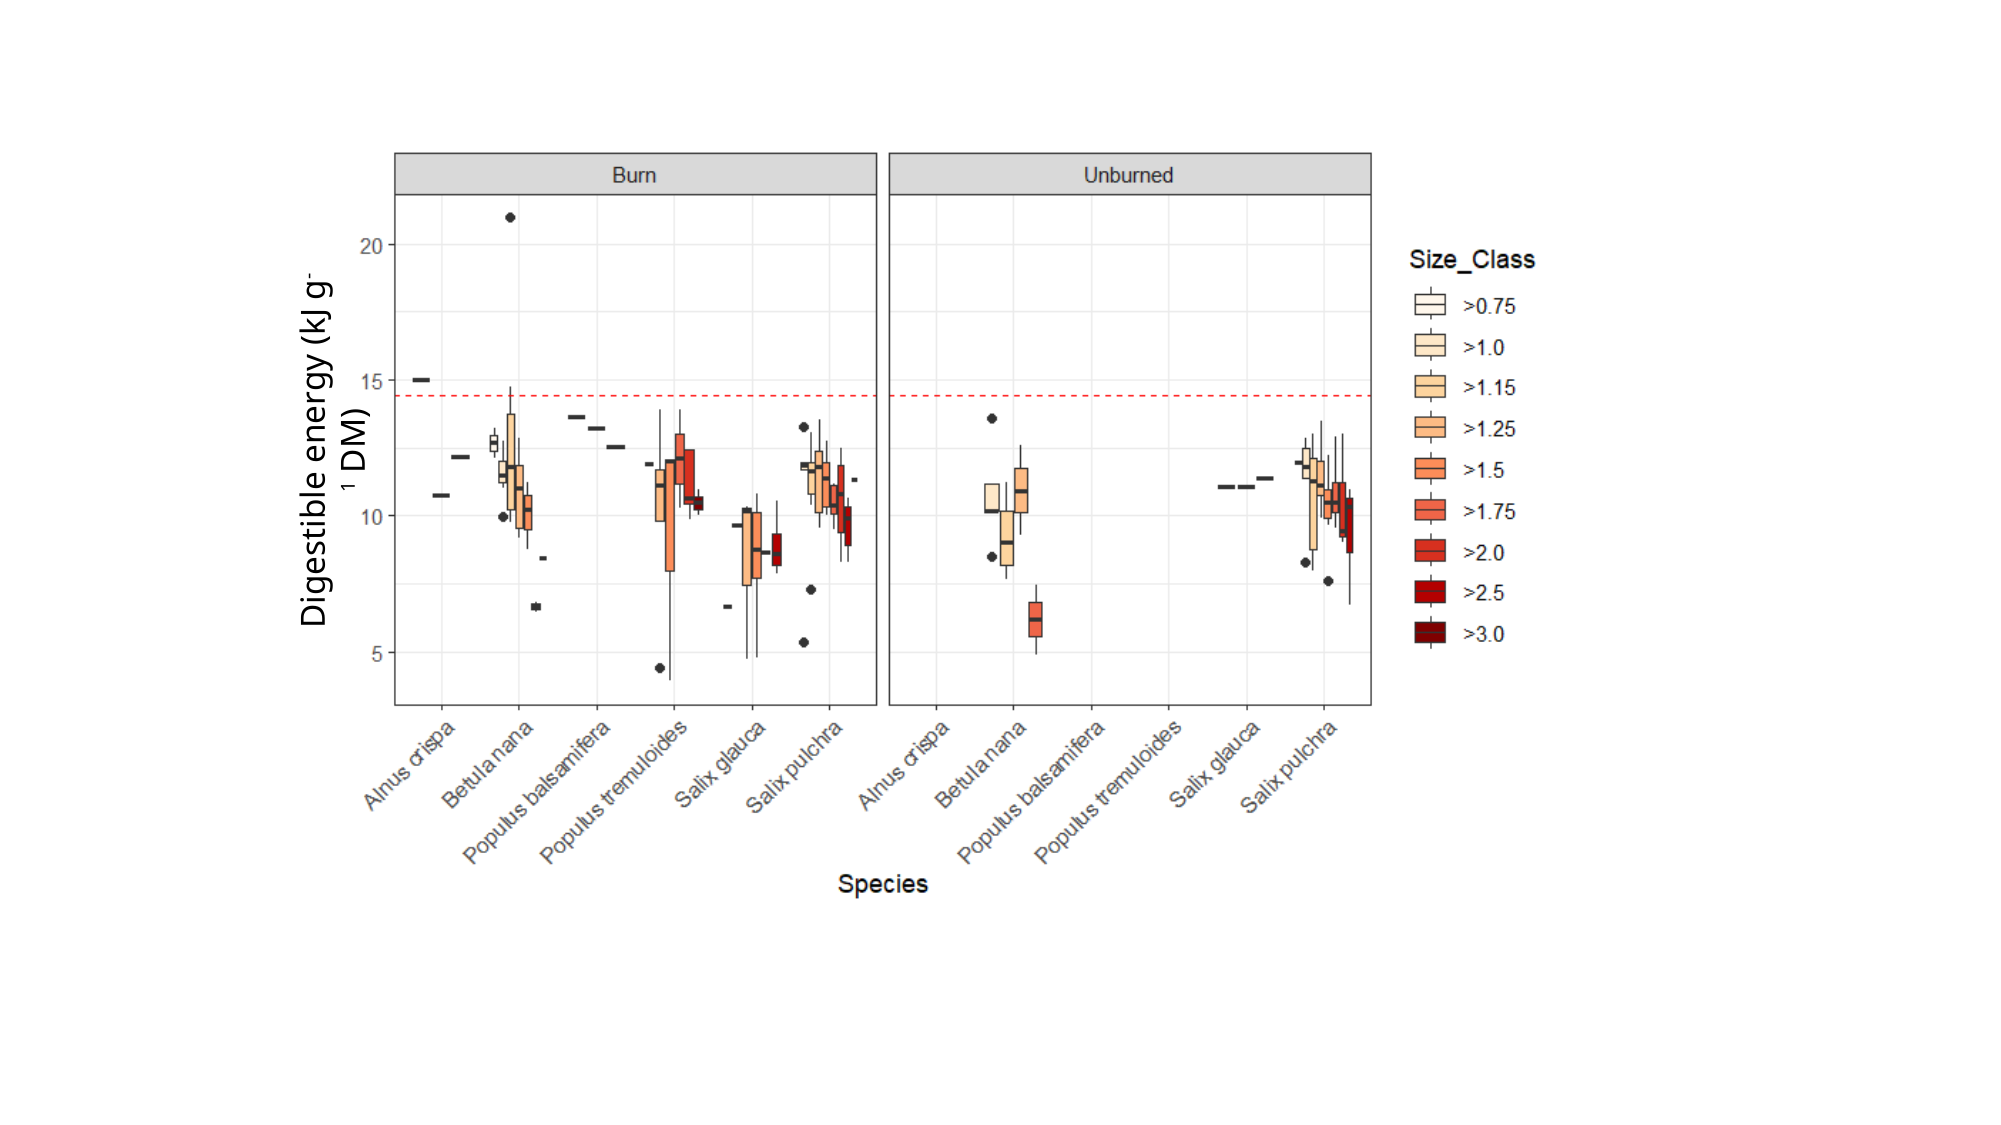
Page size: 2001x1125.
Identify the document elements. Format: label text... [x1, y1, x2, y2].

picture [315, 140, 1564, 911]
text_box Digestible energy (kJ g-1 DM) [305, 230, 315, 671]
